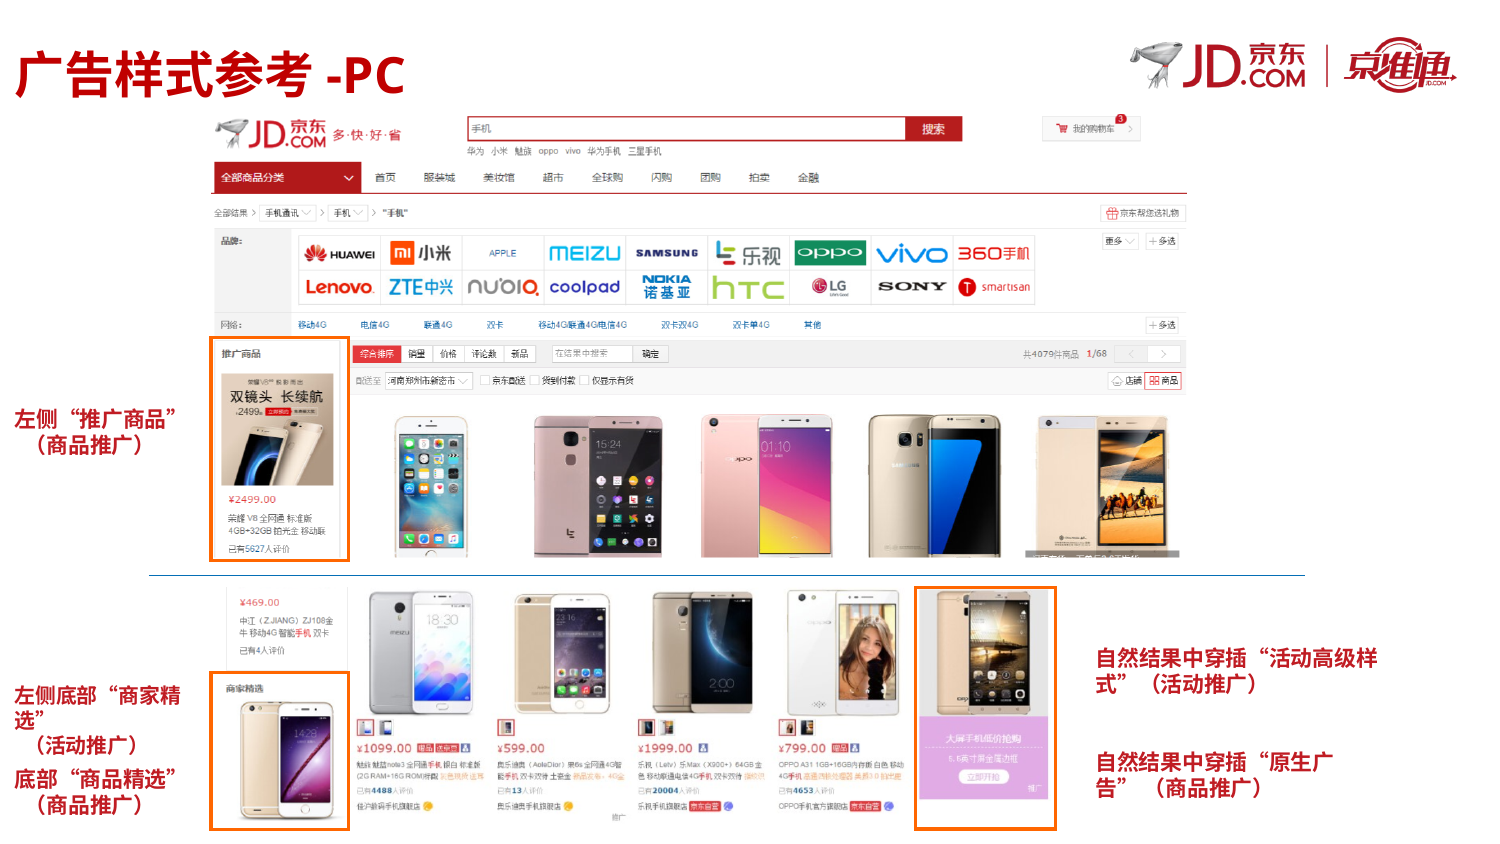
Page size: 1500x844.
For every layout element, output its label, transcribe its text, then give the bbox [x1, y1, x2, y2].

text_box 底部“商品精选” （商品推广） [0, 758, 210, 826]
text_box 左侧底部“商家精选” （活动推广） [0, 675, 210, 758]
text_box 自然结果中穿插“活动高级样式”（活动推广） [1080, 637, 1394, 705]
text_box 左侧“推广商品” （商品推广） [0, 398, 210, 466]
picture [218, 587, 1053, 830]
text_box [914, 586, 1056, 830]
picture [1114, 30, 1471, 103]
text_box [210, 672, 218, 830]
text_box 广告样式参考-PC [0, 5, 777, 111]
picture [210, 114, 1187, 561]
text_box 自然结果中穿插“原生广告” （商品推广） [1080, 740, 1365, 808]
